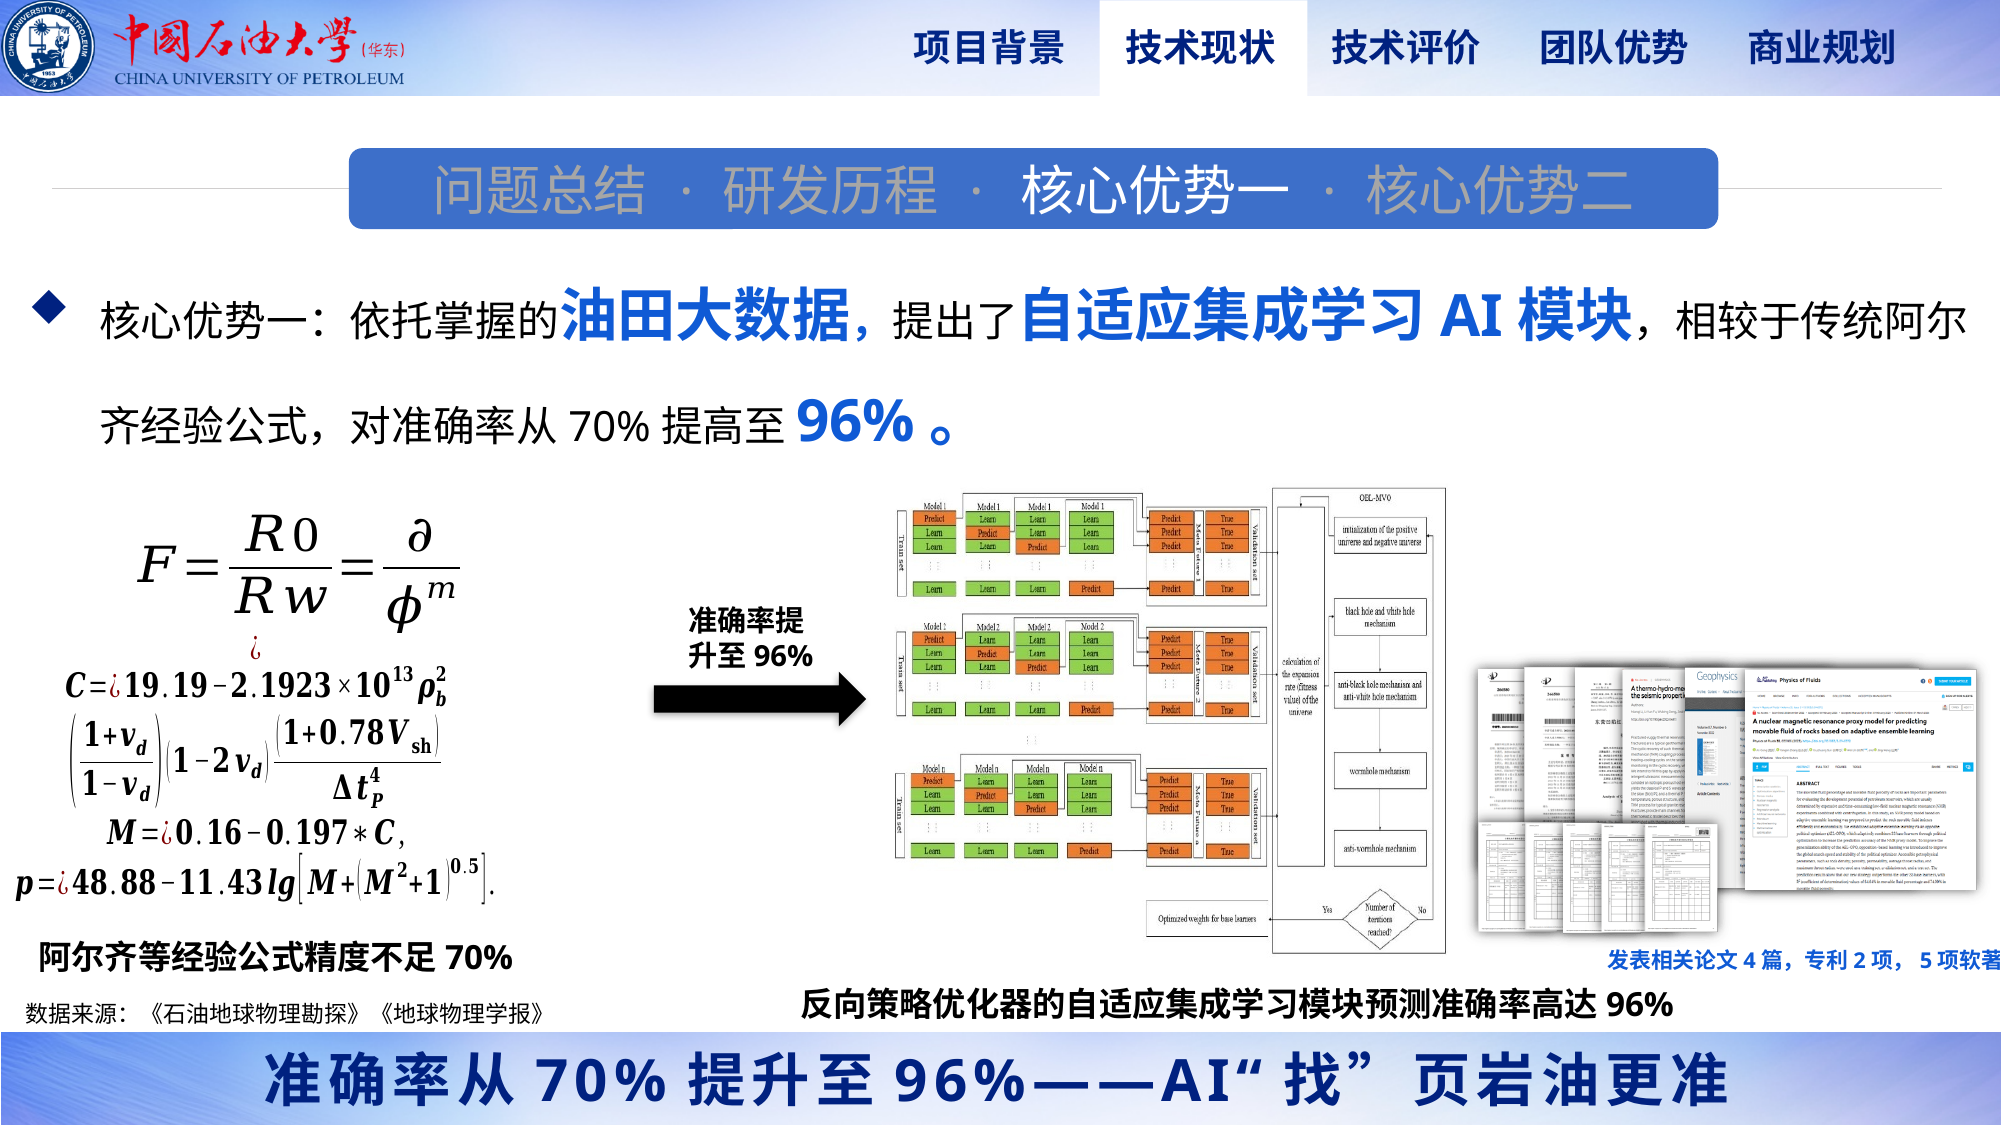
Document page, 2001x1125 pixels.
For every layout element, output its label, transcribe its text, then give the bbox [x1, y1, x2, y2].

text_box 问 题 总 结 · 研 发 历 程 · 核 心 优 势 一 · 核 心 优 势 二 [347, 147, 1720, 188]
text_box 数据来源：《石油地球物理勘探》《地球物理学报》 [10, 992, 648, 1032]
text_box 反向策略优化器的自适应集成学习模块预测准确率高达96% [785, 975, 1860, 1031]
picture [894, 478, 1994, 960]
text_box 问 题 总 结 · 研 发 历 程 · 核 心 优 势 一 · 核 心 优 势 二 [347, 189, 1720, 231]
picture [1, 0, 404, 93]
text_box [653, 679, 867, 727]
text_box 发表相关论文4篇，专利2项，5项软著 [1592, 939, 2000, 981]
picture [1, 1032, 2001, 1125]
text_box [0, 0, 2000, 98]
text_box 核心优势一：依托掌握的油田大数据，提出了自适应集成学习AI模块，相较于传统阿尔齐经验公式，对准确率从70%提高至96%。 [13, 235, 1983, 461]
text_box 阿尔齐等经验公式精度不足70% [23, 929, 598, 984]
text_box 准确率提升至96% [673, 595, 847, 680]
